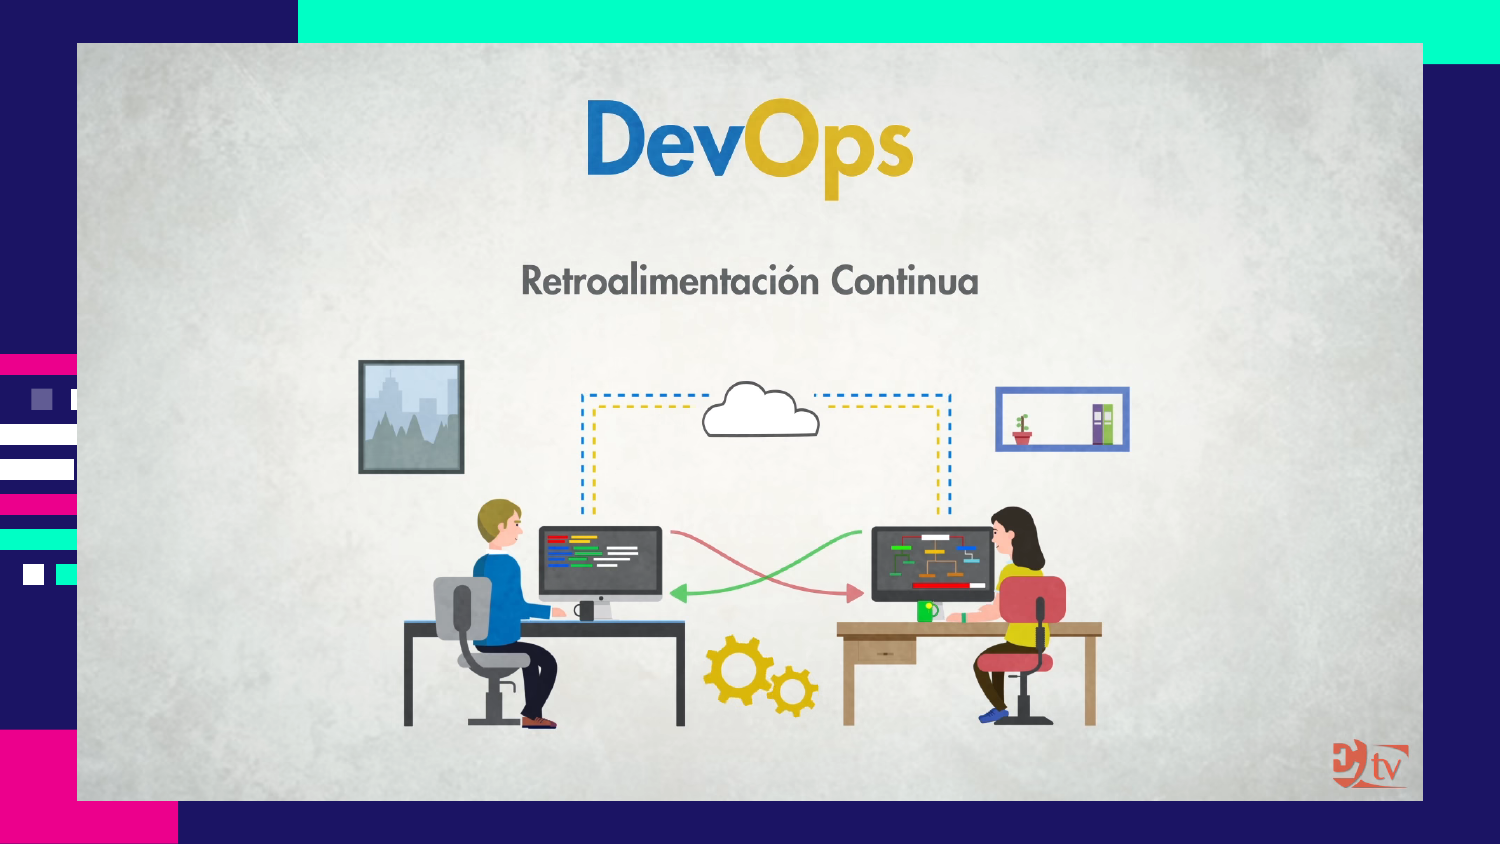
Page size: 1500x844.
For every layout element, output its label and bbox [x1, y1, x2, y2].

picture [76, 43, 1423, 801]
